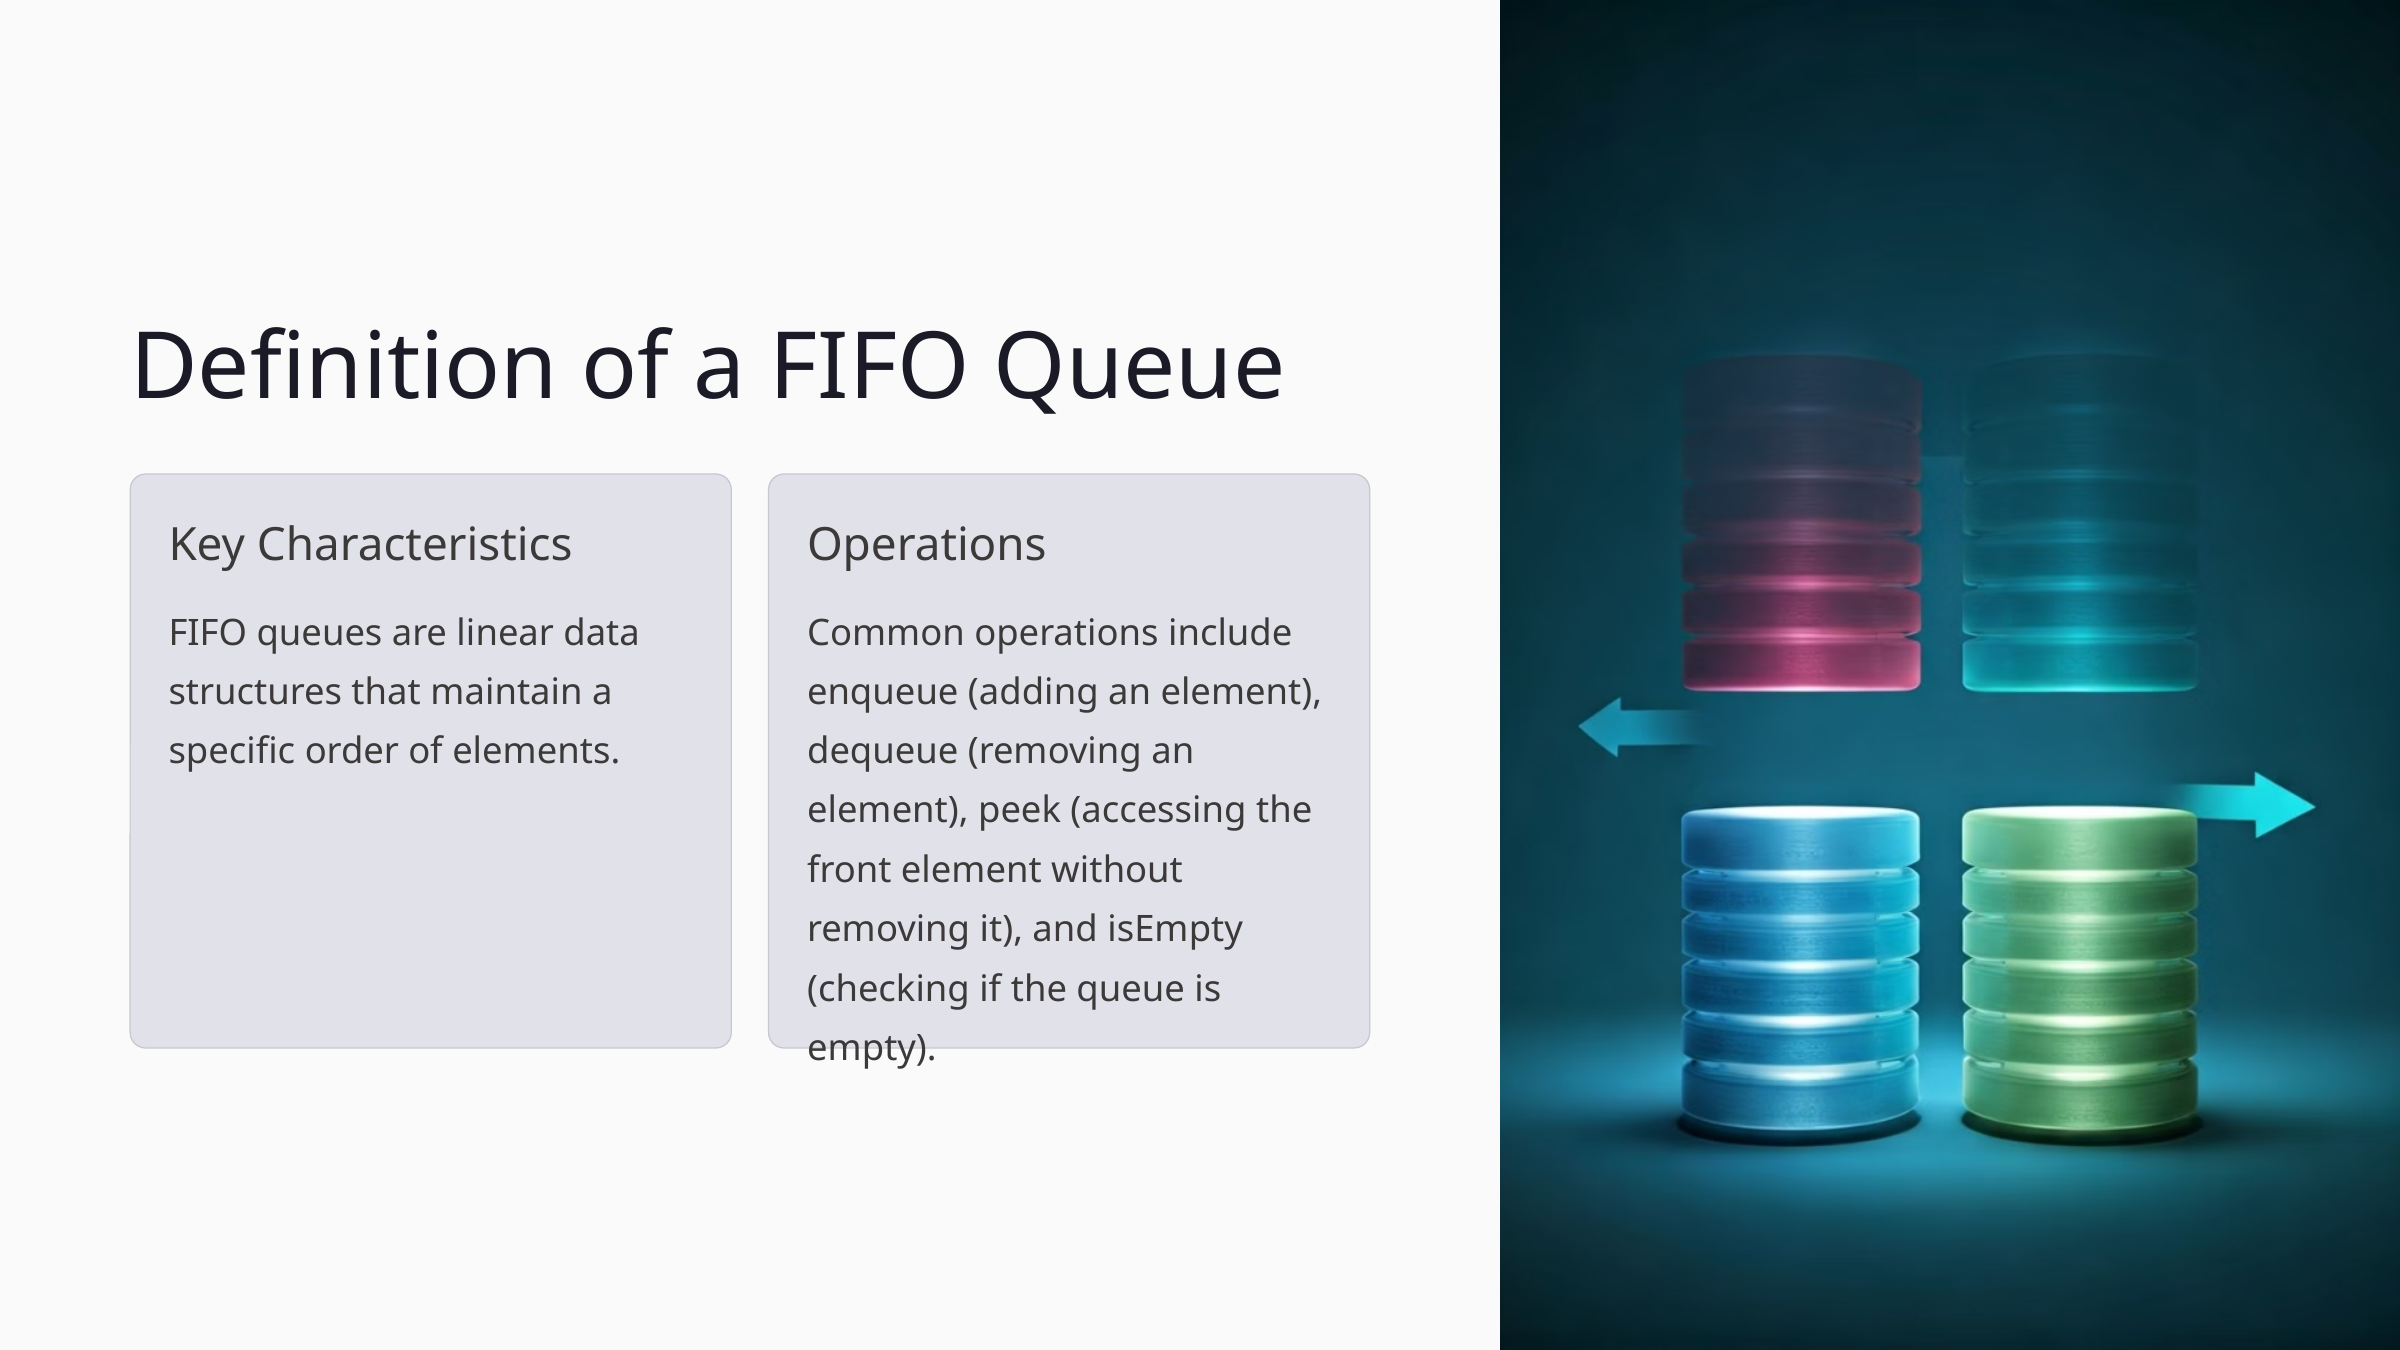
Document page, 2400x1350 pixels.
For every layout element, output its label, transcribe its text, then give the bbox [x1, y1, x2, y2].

text_box Key Characteristics [168, 512, 634, 571]
text_box Common operations include enqueue (adding an element), dequeue (removing an element), peek (accessing the front element without removing it), and isEmpty (checking if the queue is empty). [806, 592, 1332, 1010]
text_box Operations [806, 512, 1273, 571]
text_box FIFO queues are linear data structures that maintain a specific order of elements. [168, 592, 693, 772]
picture [1499, 0, 2400, 1350]
text_box [130, 473, 732, 1049]
text_box [768, 473, 1370, 1049]
text_box Definition of a FIFO Queue [130, 301, 1257, 419]
